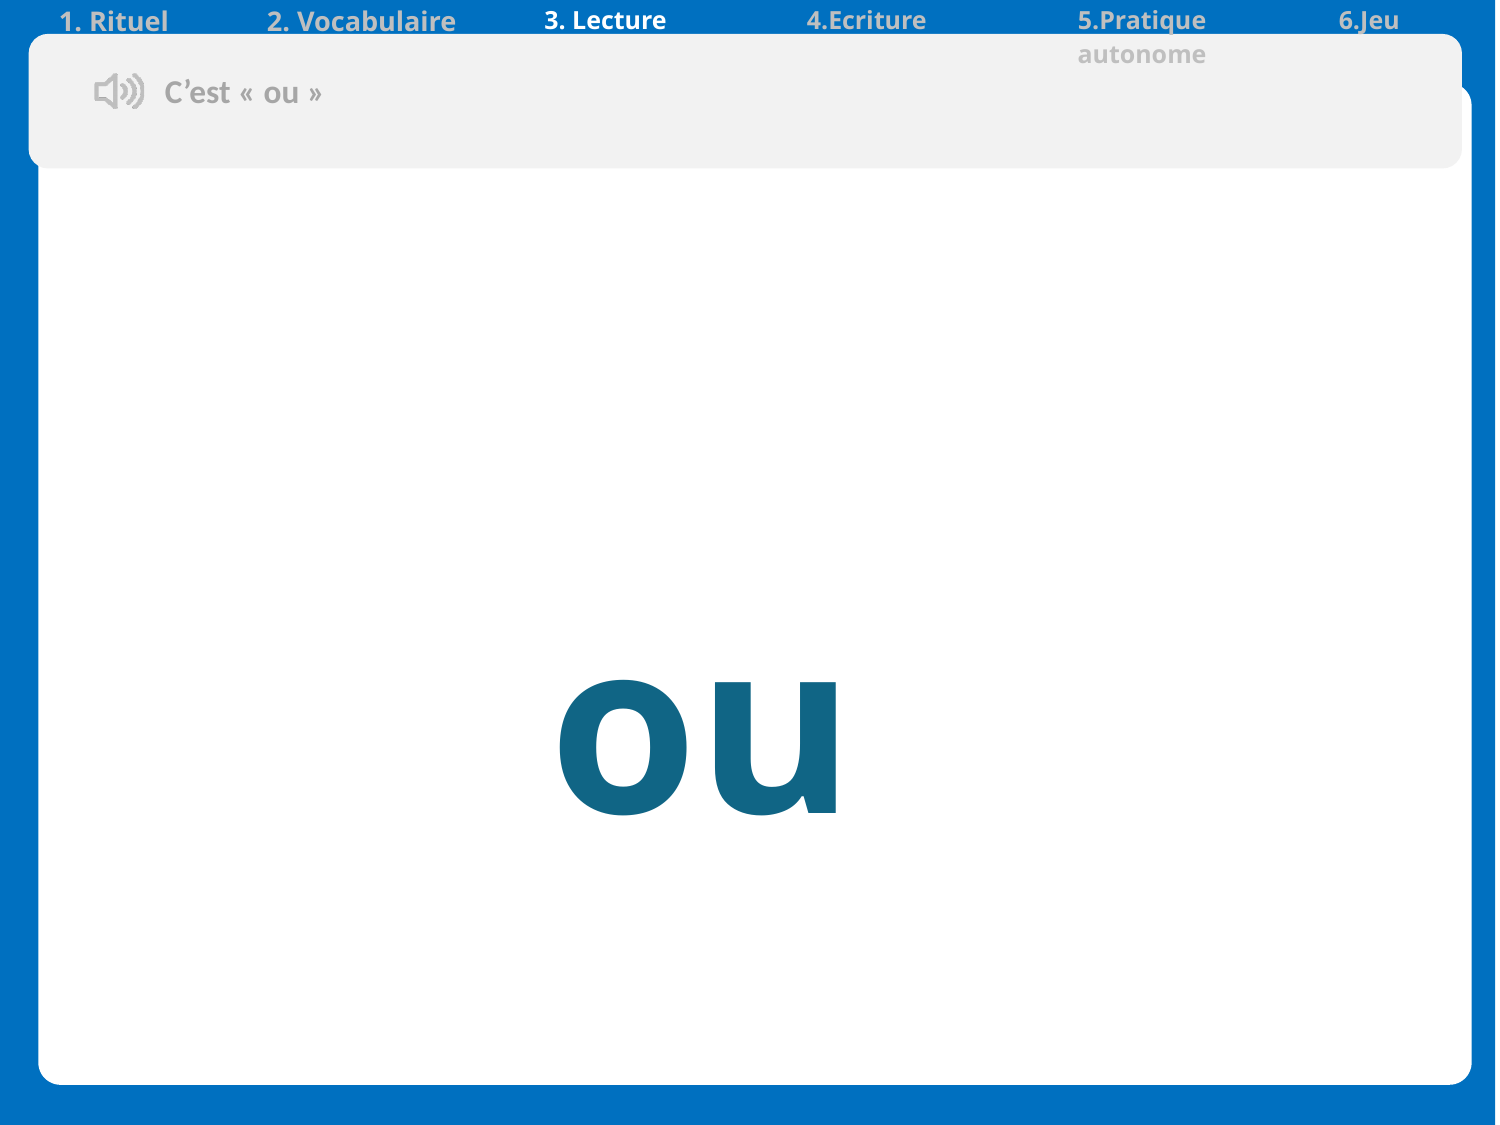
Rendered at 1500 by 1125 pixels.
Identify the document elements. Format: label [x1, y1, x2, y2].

text_box [0, 0, 1496, 1125]
